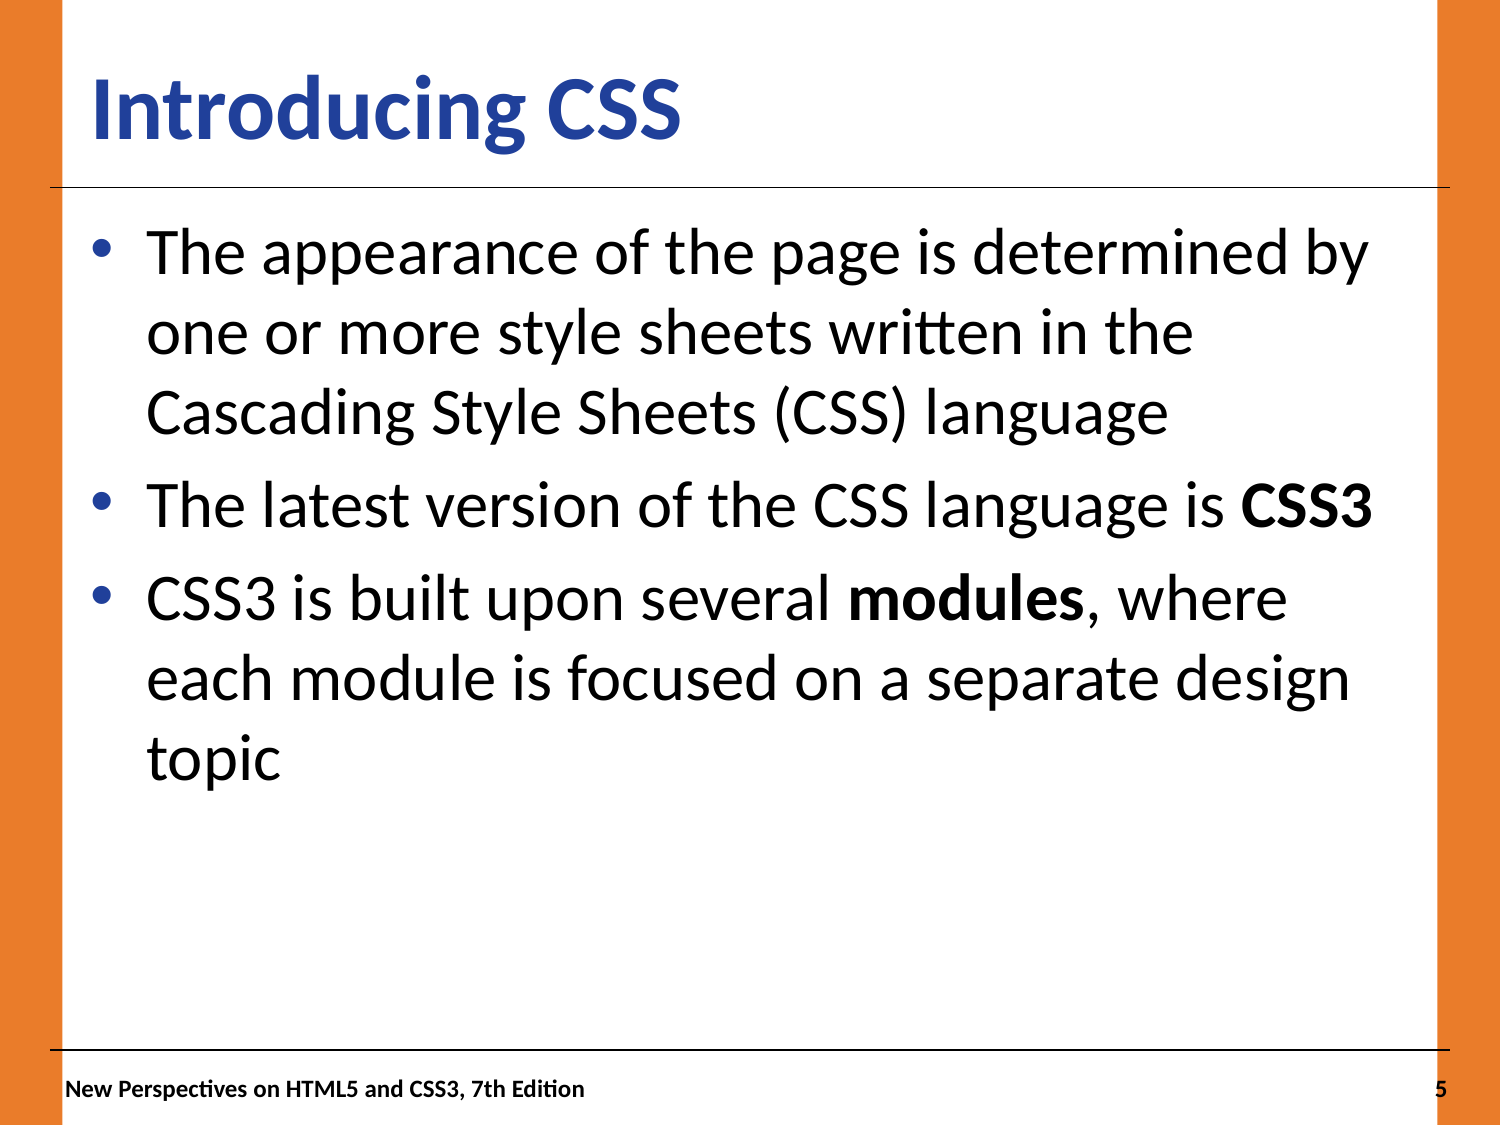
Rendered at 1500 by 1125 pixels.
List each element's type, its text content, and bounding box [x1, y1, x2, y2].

title Introducing CSS [74, 24, 1438, 181]
slide_number 5 [1374, 1050, 1463, 1125]
list The appearance of the page is determined by one or more style sheets written in the Cascading Style Sheets (CSS) language The latest version of the CSS language is CSS3 CSS3 is built upon several modules, where each module is focused on a separate design topic [74, 199, 1438, 1006]
footer New Perspectives on HTML5 and CSS3, 7th Edition [50, 1050, 1374, 1125]
